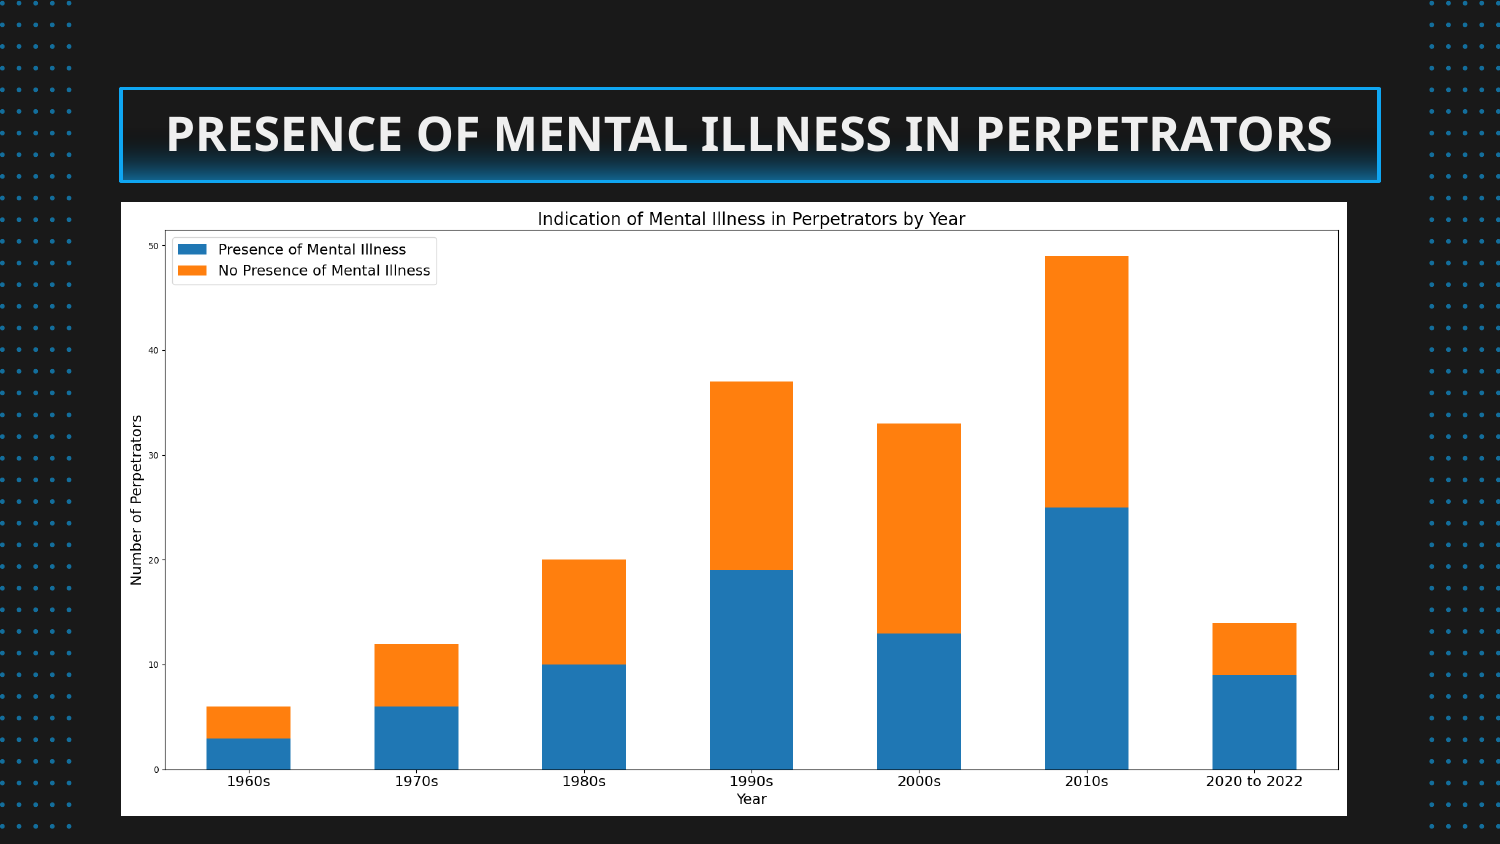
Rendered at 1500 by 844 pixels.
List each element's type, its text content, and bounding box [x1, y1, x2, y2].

picture [120, 202, 1347, 816]
title PRESENCE OF MENTAL ILLNESS IN PERPETRATORS [119, 87, 1381, 183]
